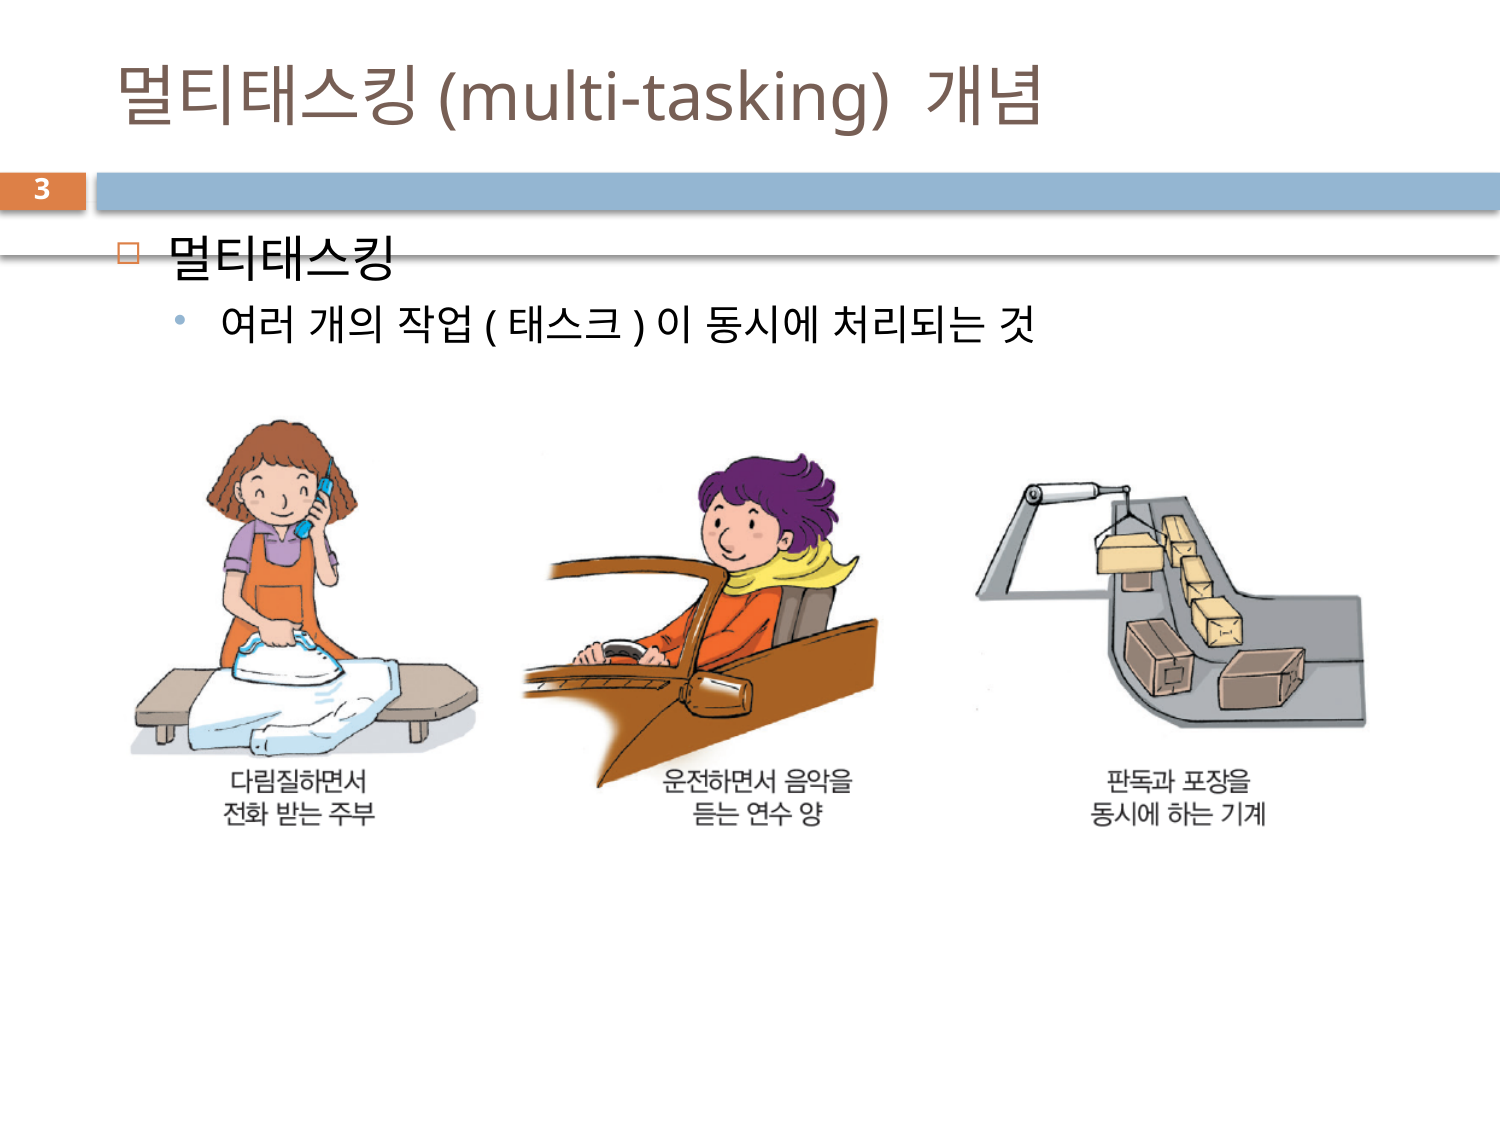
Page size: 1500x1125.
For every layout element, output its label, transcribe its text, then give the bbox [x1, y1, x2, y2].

list 멀티태스킹 여러 개의 작업(태스크)이 동시에 처리되는 것 [100, 219, 1438, 1047]
title 멀티태스킹(multi-tasking) 개념 [100, 37, 1438, 149]
picture [94, 370, 1372, 845]
slide_number 3 [0, 170, 87, 211]
